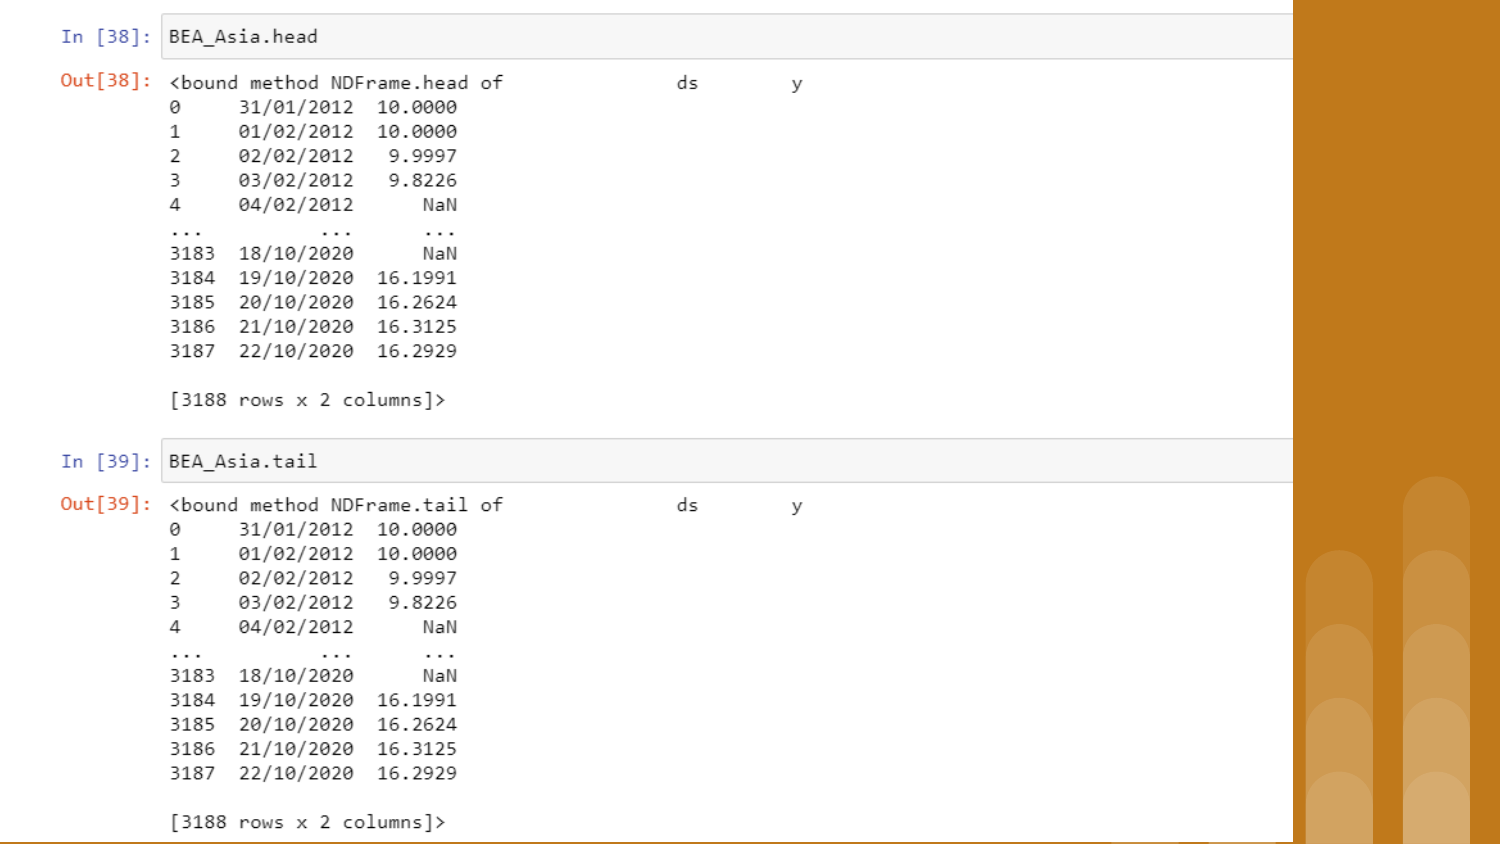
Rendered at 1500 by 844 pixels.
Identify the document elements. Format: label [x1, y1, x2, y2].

picture [0, 0, 1293, 842]
